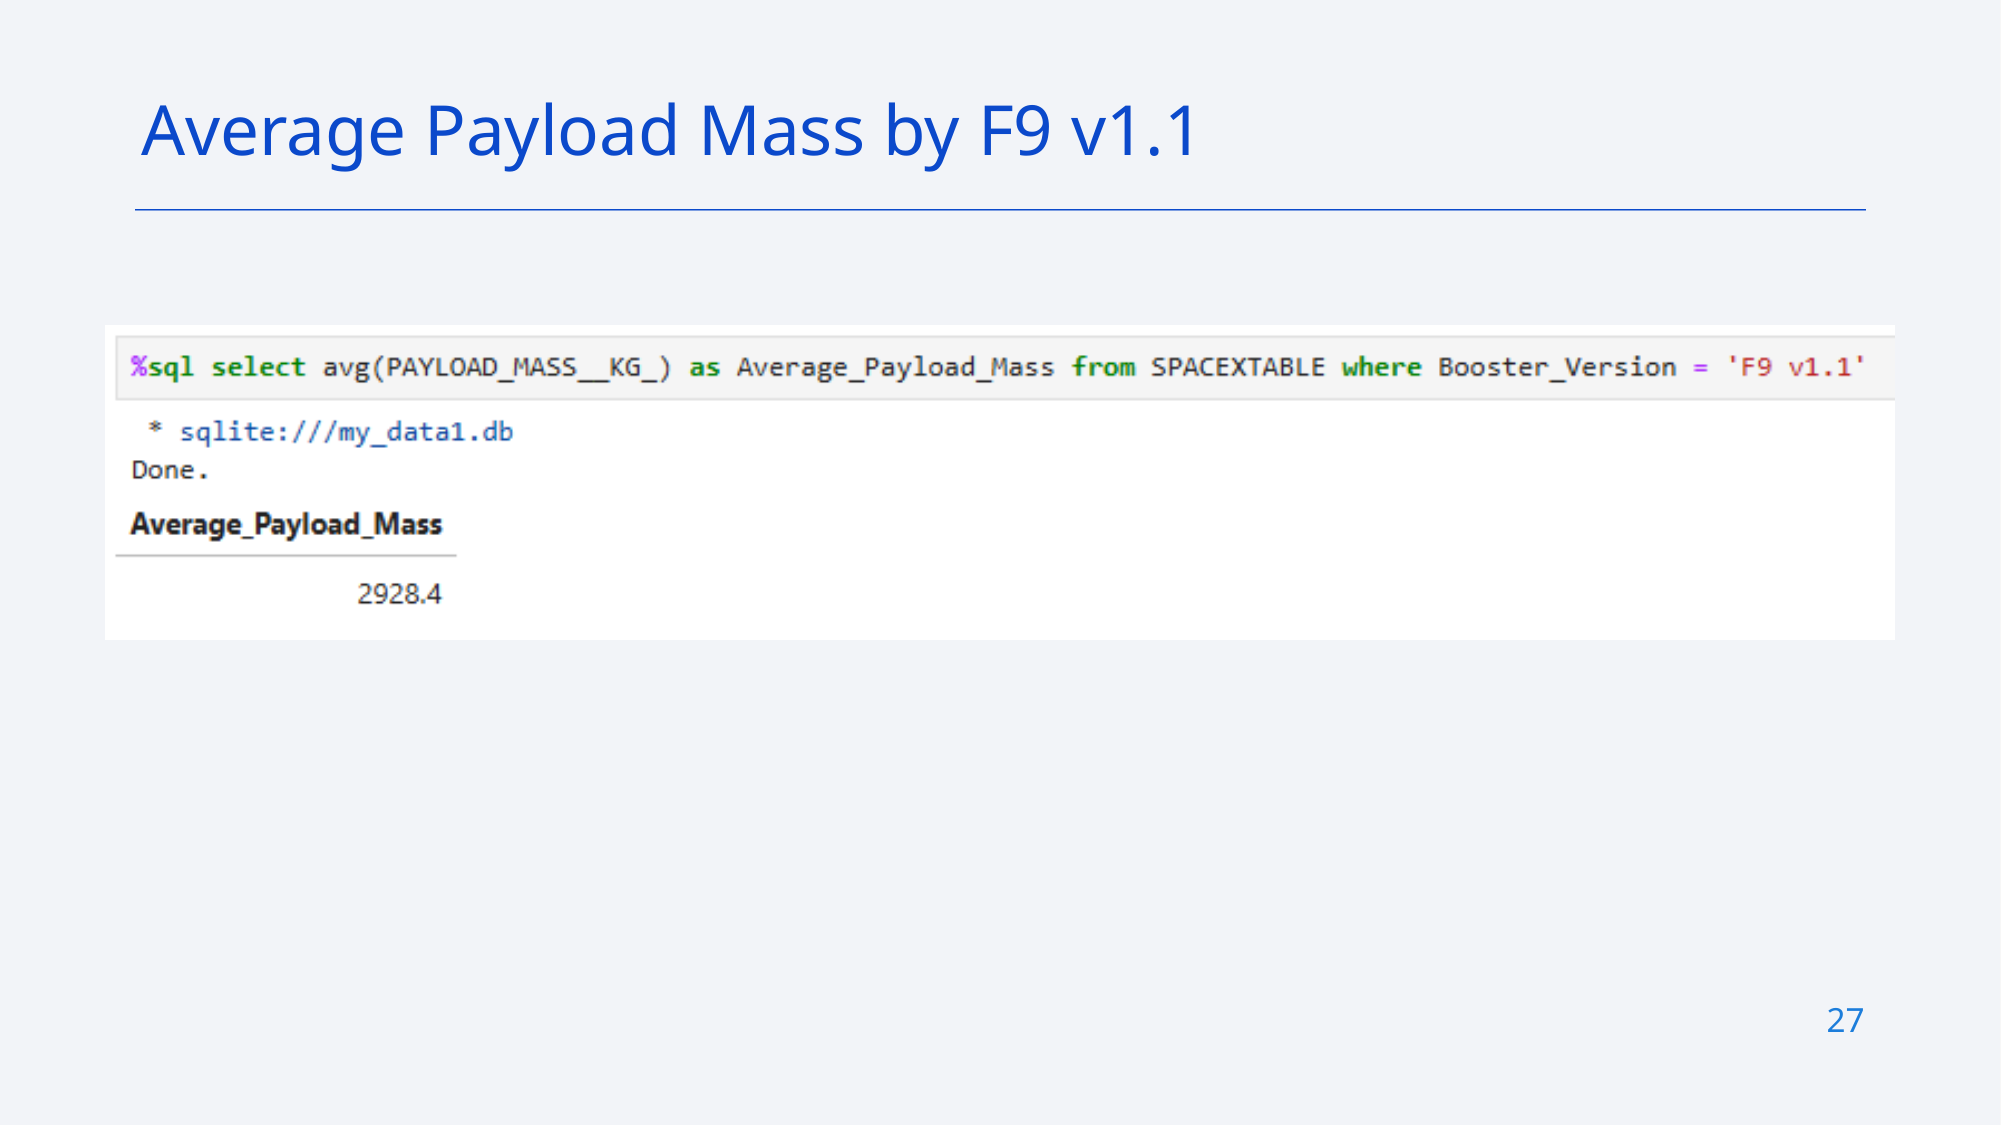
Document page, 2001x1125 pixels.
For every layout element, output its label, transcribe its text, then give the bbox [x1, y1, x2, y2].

picture [0, 0, 2001, 1125]
text_box Average Payload Mass by F9 v1.1 [126, 88, 1852, 179]
slide_number 27 [1429, 988, 1880, 1055]
